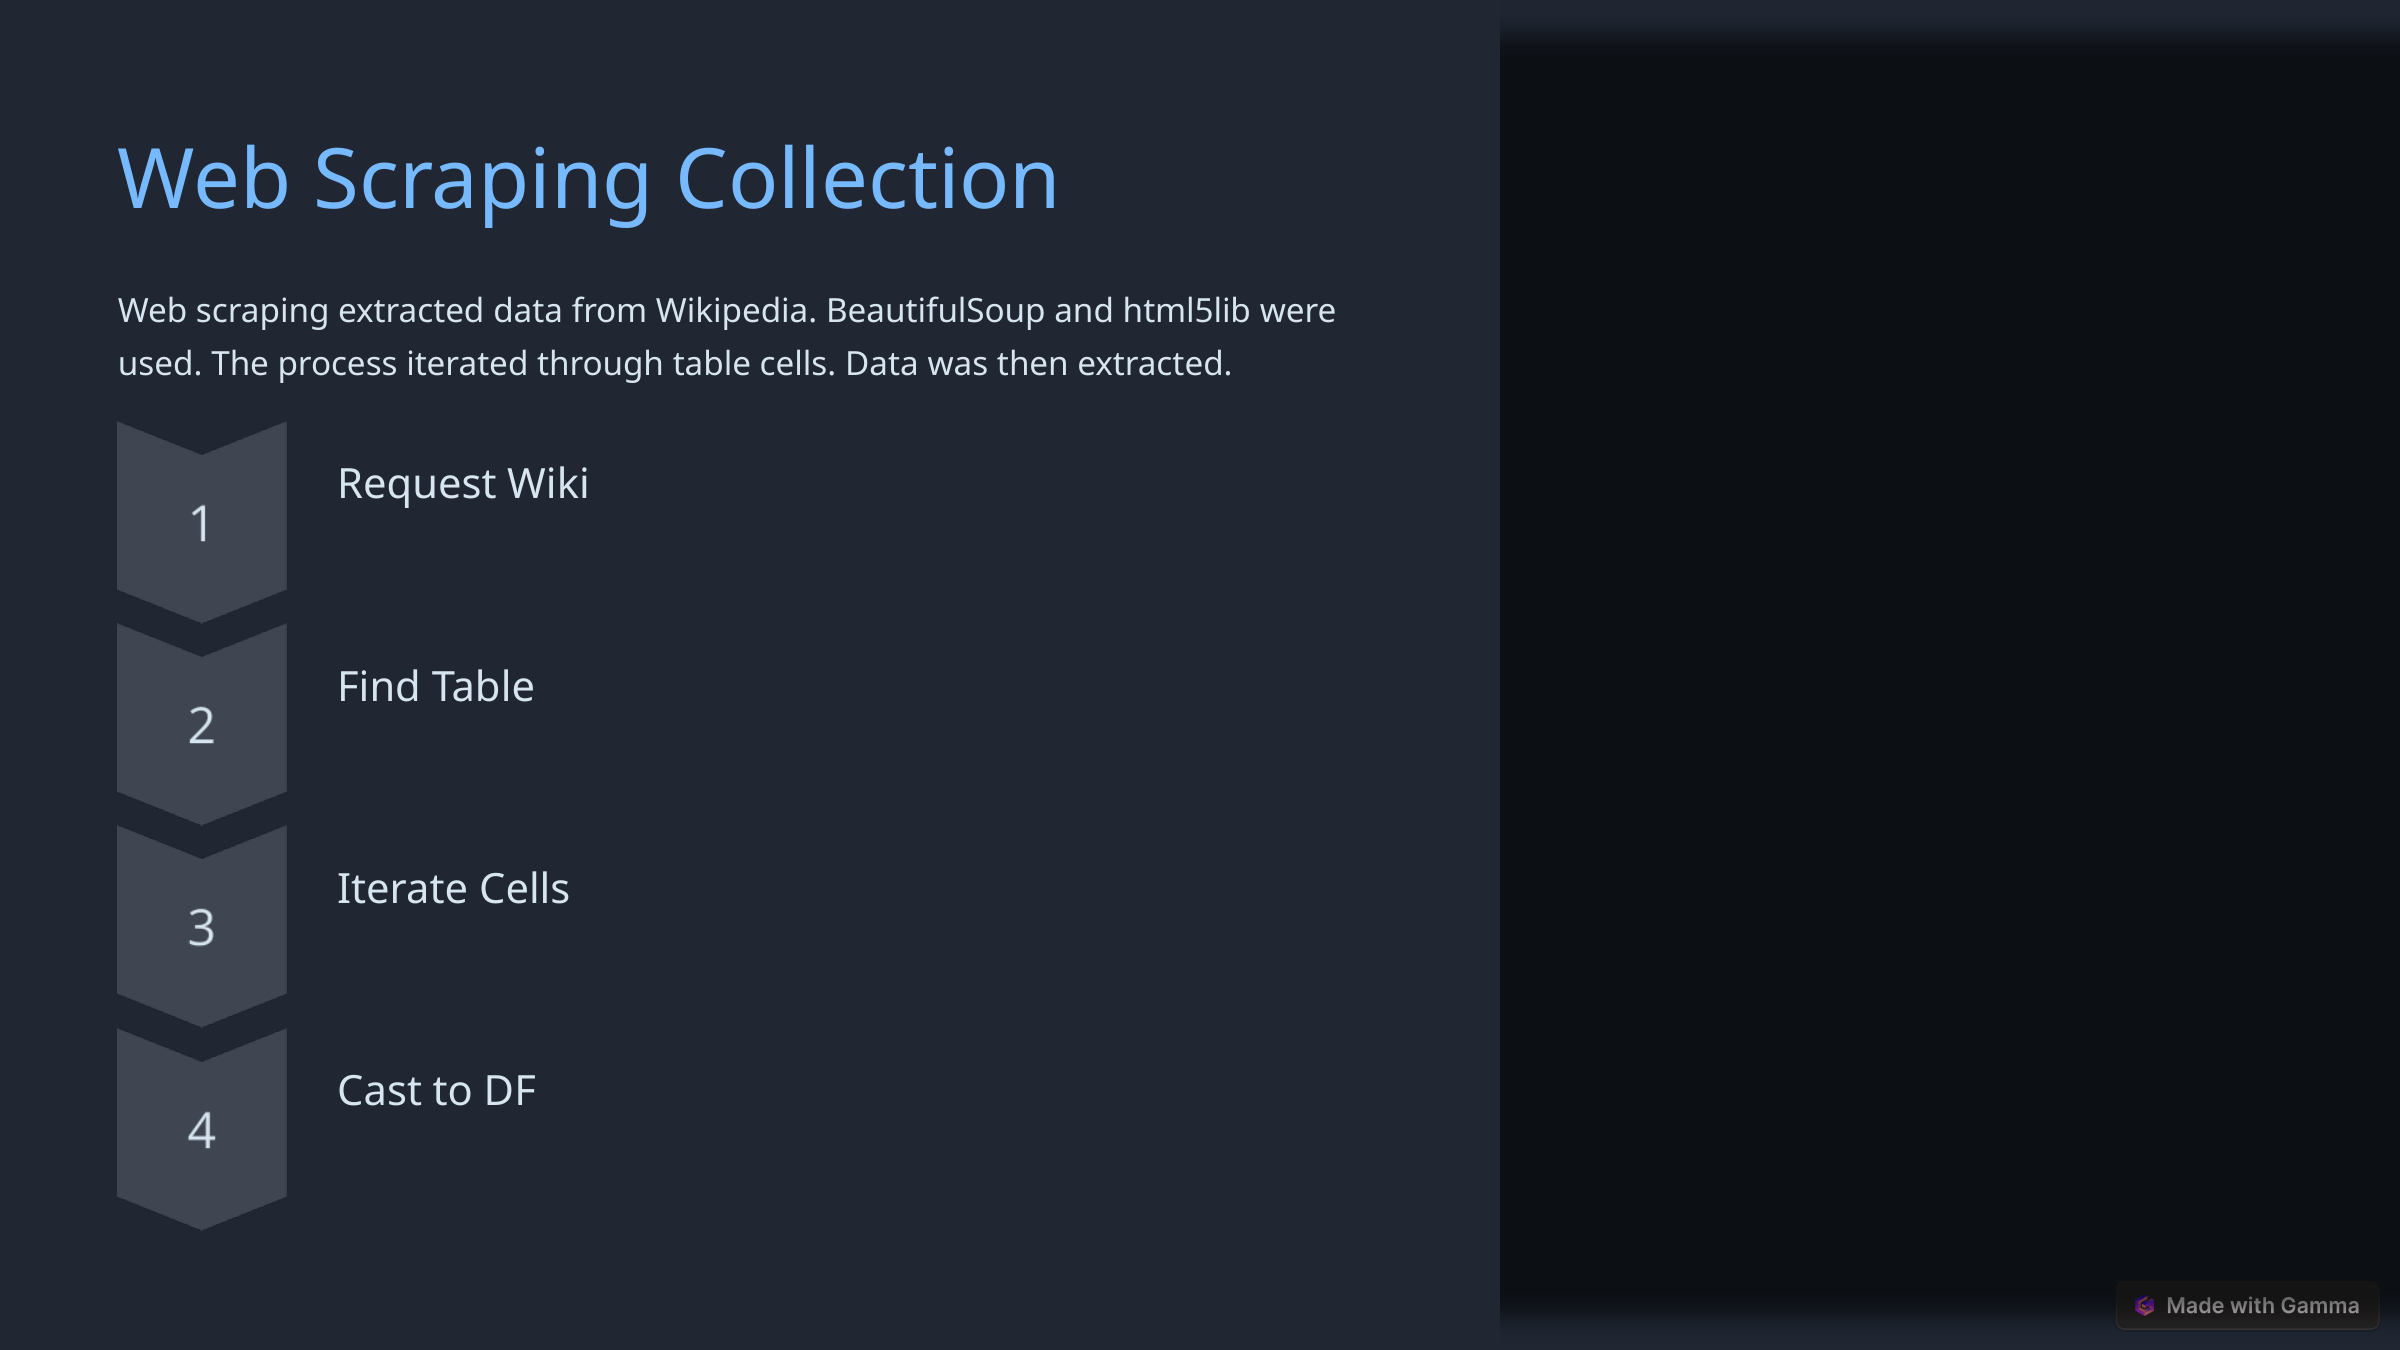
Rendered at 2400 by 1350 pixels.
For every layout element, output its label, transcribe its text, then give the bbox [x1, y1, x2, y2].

picture [117, 421, 287, 1231]
text_box Web Scraping Collection [117, 119, 1088, 225]
text_box Web scraping extracted data from Wikipedia. BeautifulSoup and html5lib were used. The process iterated through table cells. Data was then extracted. [117, 275, 1382, 384]
text_box Find Table [337, 657, 759, 710]
text_box Request Wiki [337, 454, 759, 508]
picture [1499, 0, 2400, 1350]
text_box Cast to DF [337, 1061, 759, 1115]
text_box Iterate Cells [337, 859, 759, 913]
